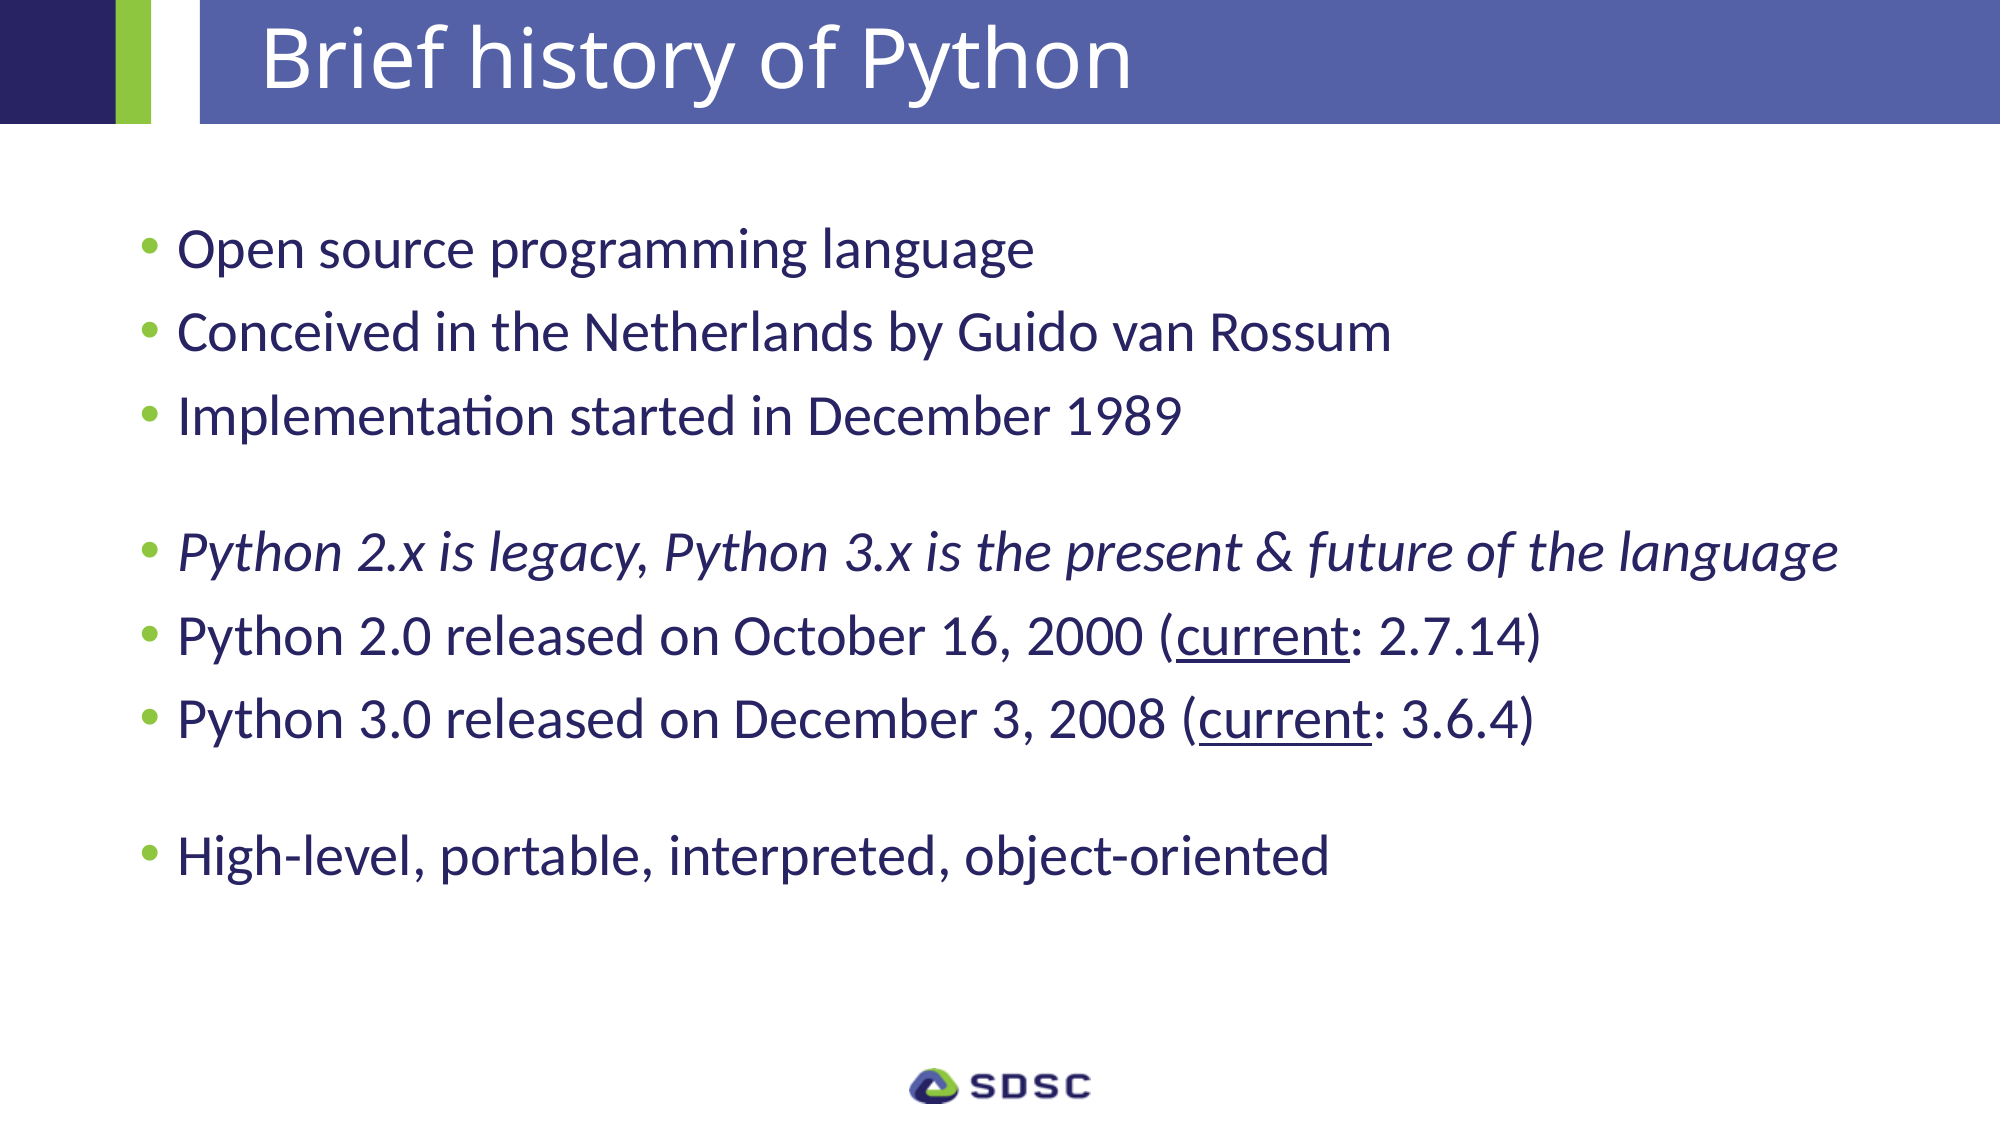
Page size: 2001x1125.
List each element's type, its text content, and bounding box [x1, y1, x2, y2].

title Brief history of Python [200, 0, 2000, 124]
list Open source programming language Conceived in the Netherlands by Guido van Rossum Implementation started in December 1989 Python 2.x is legacy, Python 3.x is the present & future of the language Python 2.0 released on October 16, 2000 (current: 2.7.14) Python 3.0 released on December 3, 2008 (current: 3.6.4) High-level, portable, interpreted, object-oriented [124, 210, 2000, 1079]
picture [909, 1079, 1091, 1104]
